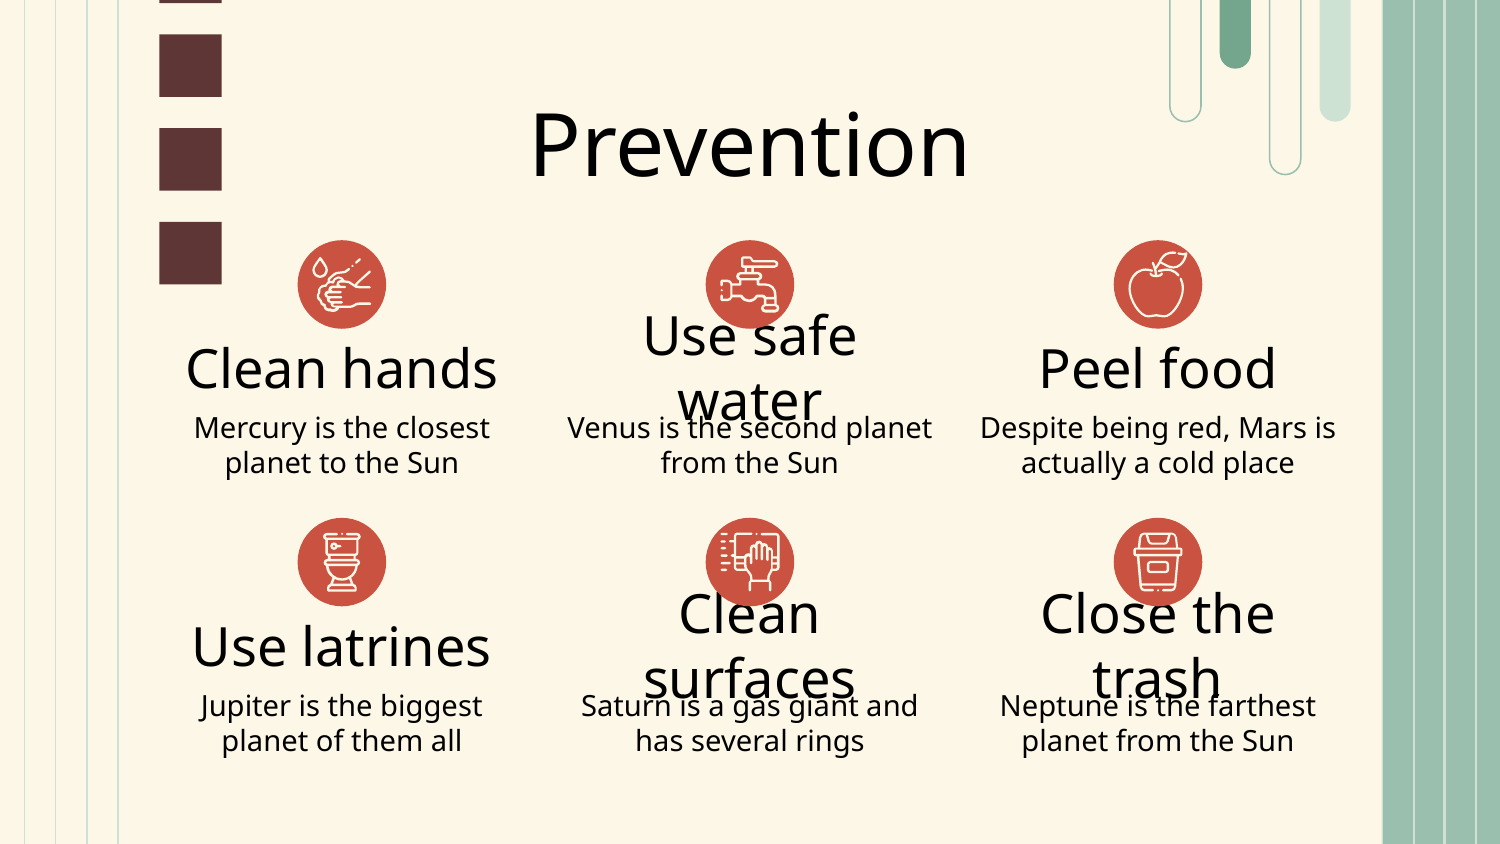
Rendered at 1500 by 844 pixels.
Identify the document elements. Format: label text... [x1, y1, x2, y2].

subtitle Despite being red, Mars is actually a cold place [973, 395, 1343, 478]
subtitle Neptune is the farthest planet from the Sun [973, 672, 1343, 755]
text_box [720, 532, 780, 592]
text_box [312, 256, 372, 313]
text_box [705, 517, 795, 592]
subtitle Jupiter is the biggest planet of them all [157, 672, 527, 755]
text_box [1131, 240, 1185, 249]
title Clean surfaces [565, 616, 935, 672]
title Peel food [973, 338, 1343, 395]
text_box [705, 240, 795, 315]
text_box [1169, 0, 1351, 175]
title Use safe water [565, 338, 935, 395]
text_box [1113, 517, 1203, 607]
text_box [1113, 257, 1123, 312]
text_box [297, 240, 387, 313]
subtitle Mercury is the closest planet to the Sun [157, 394, 527, 478]
text_box [1192, 256, 1203, 313]
title Clean hands [157, 338, 527, 394]
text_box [159, 0, 222, 285]
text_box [322, 532, 361, 592]
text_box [1133, 532, 1183, 592]
text_box [725, 321, 775, 329]
subtitle Saturn is a gas giant and has several rings [565, 672, 935, 755]
title Use latrines [157, 616, 527, 672]
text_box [720, 256, 780, 313]
title Close the trash [973, 616, 1343, 672]
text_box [1128, 251, 1188, 318]
title Prevention [226, 88, 1343, 195]
text_box [727, 600, 773, 607]
subtitle Venus is the second planet from the Sun [565, 395, 935, 478]
text_box [297, 517, 387, 607]
text_box [315, 320, 367, 329]
